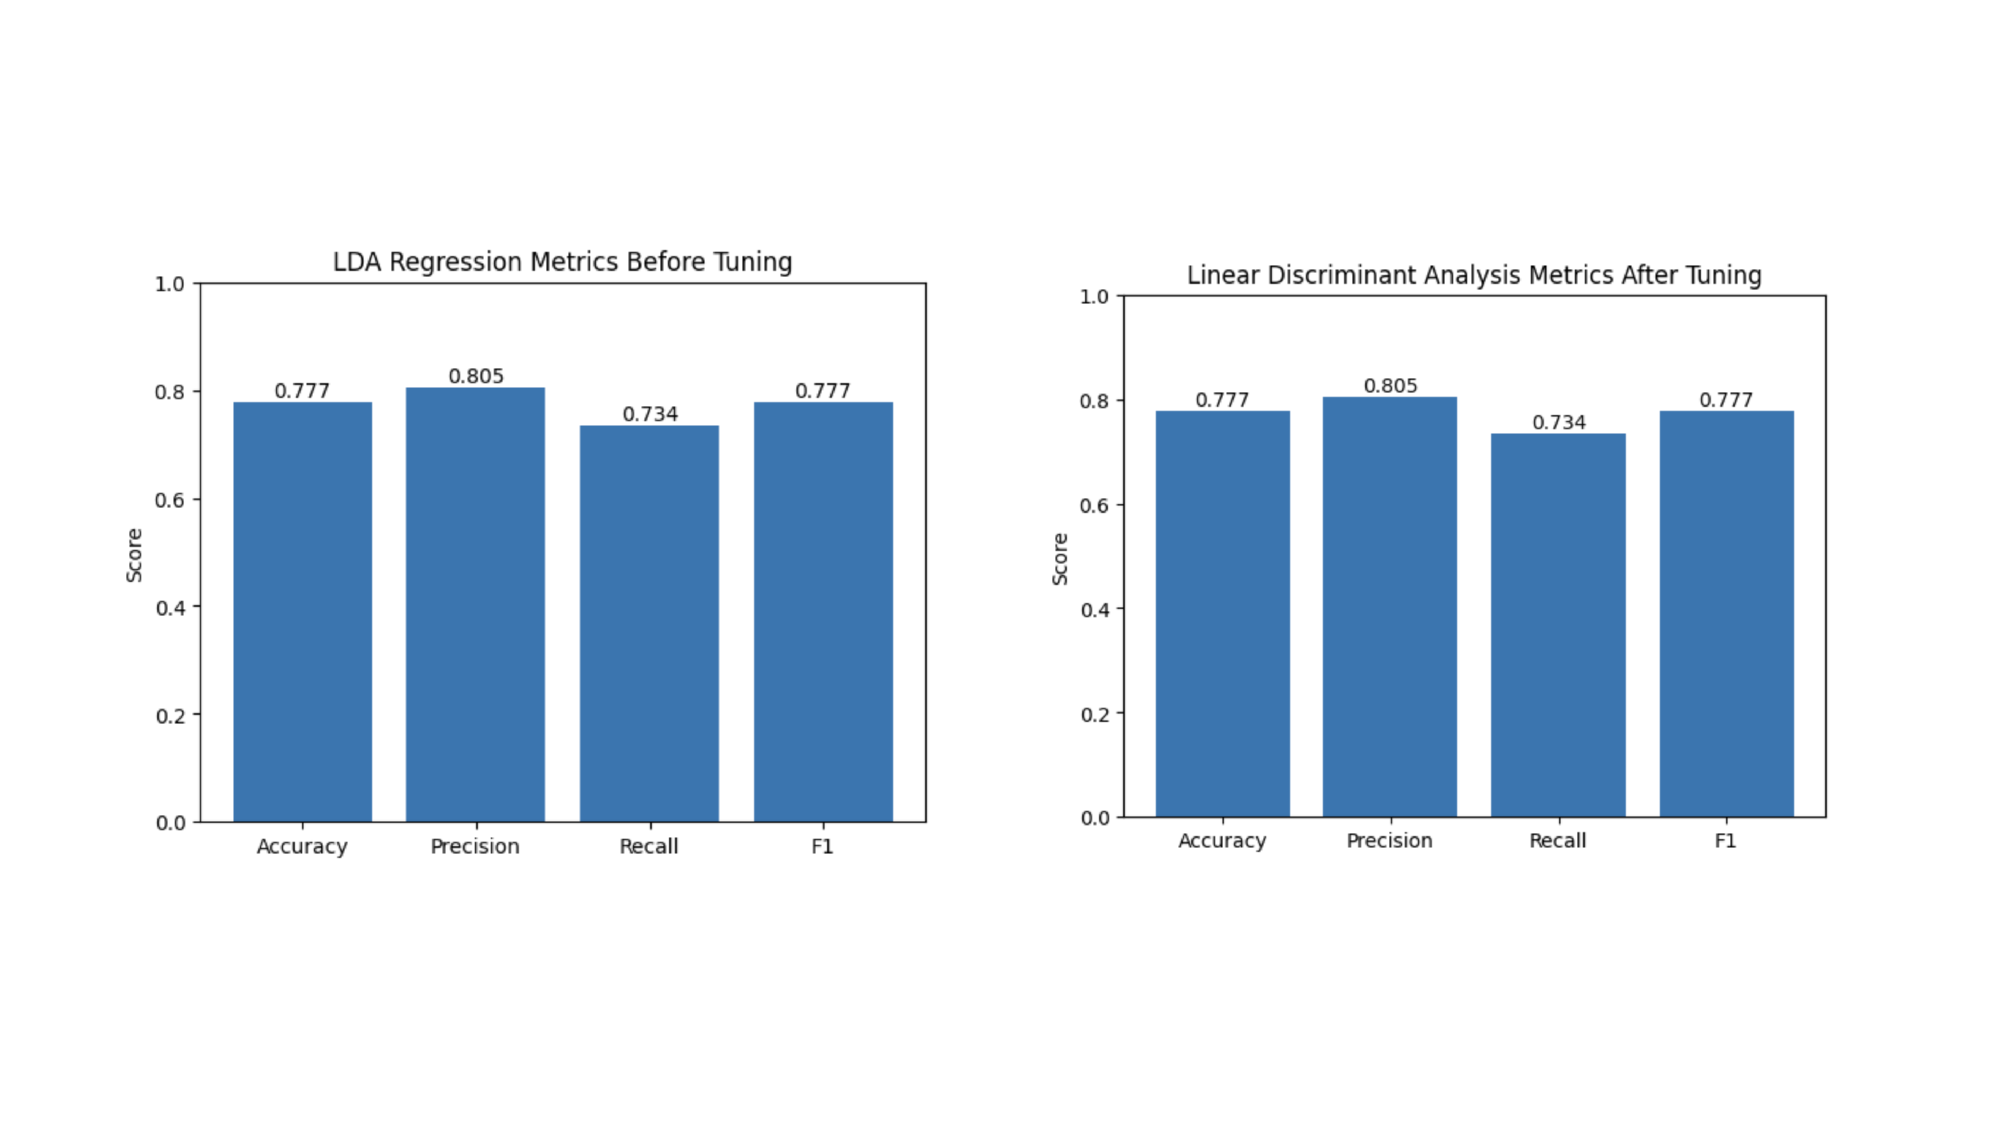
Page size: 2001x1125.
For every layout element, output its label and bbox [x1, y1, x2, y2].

picture [1026, 252, 1895, 872]
picture [105, 238, 974, 887]
